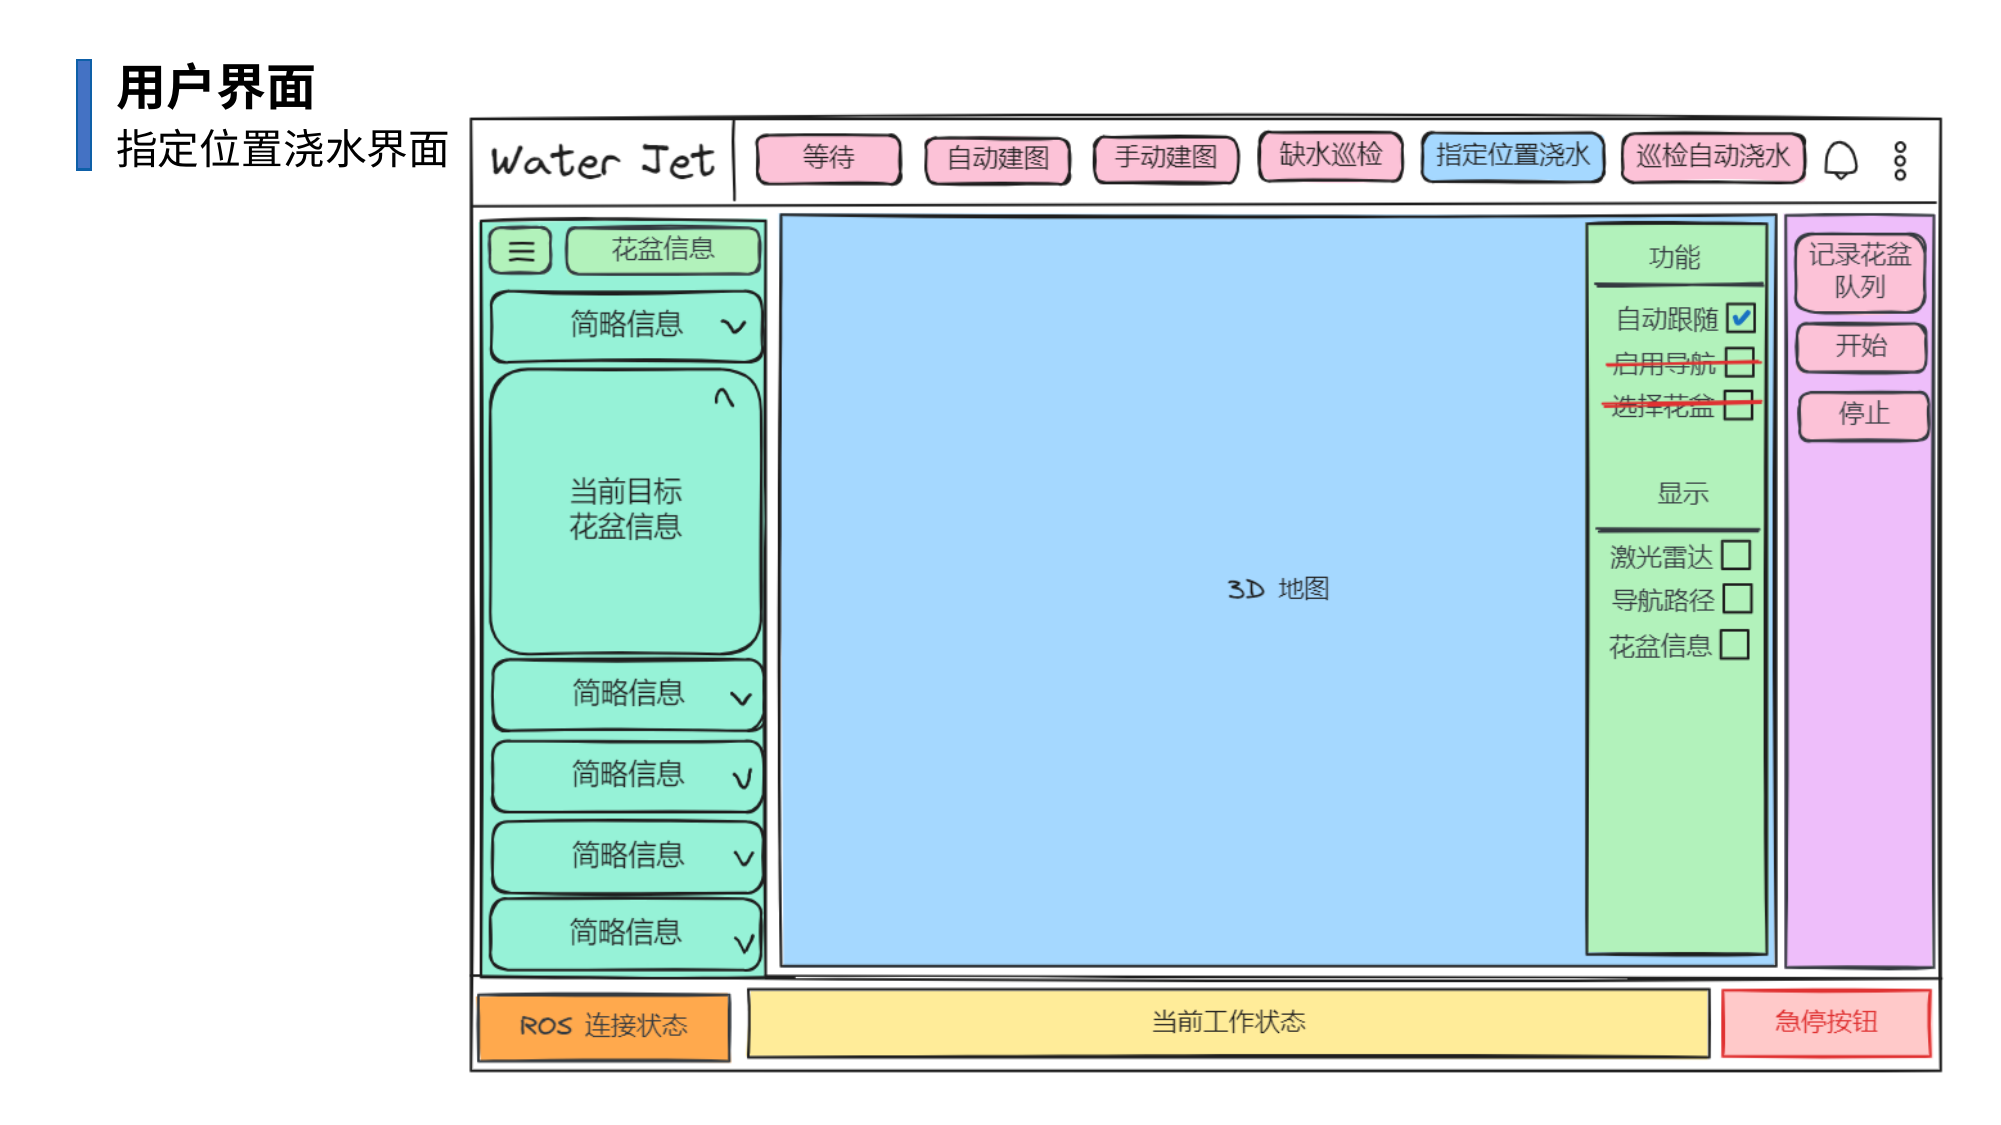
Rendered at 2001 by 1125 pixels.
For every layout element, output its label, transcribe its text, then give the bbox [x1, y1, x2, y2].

text_box 指定位置浇水界面 [101, 115, 458, 181]
picture [458, 106, 1954, 1083]
text_box 用户界面 [101, 48, 331, 115]
text_box [76, 59, 92, 171]
